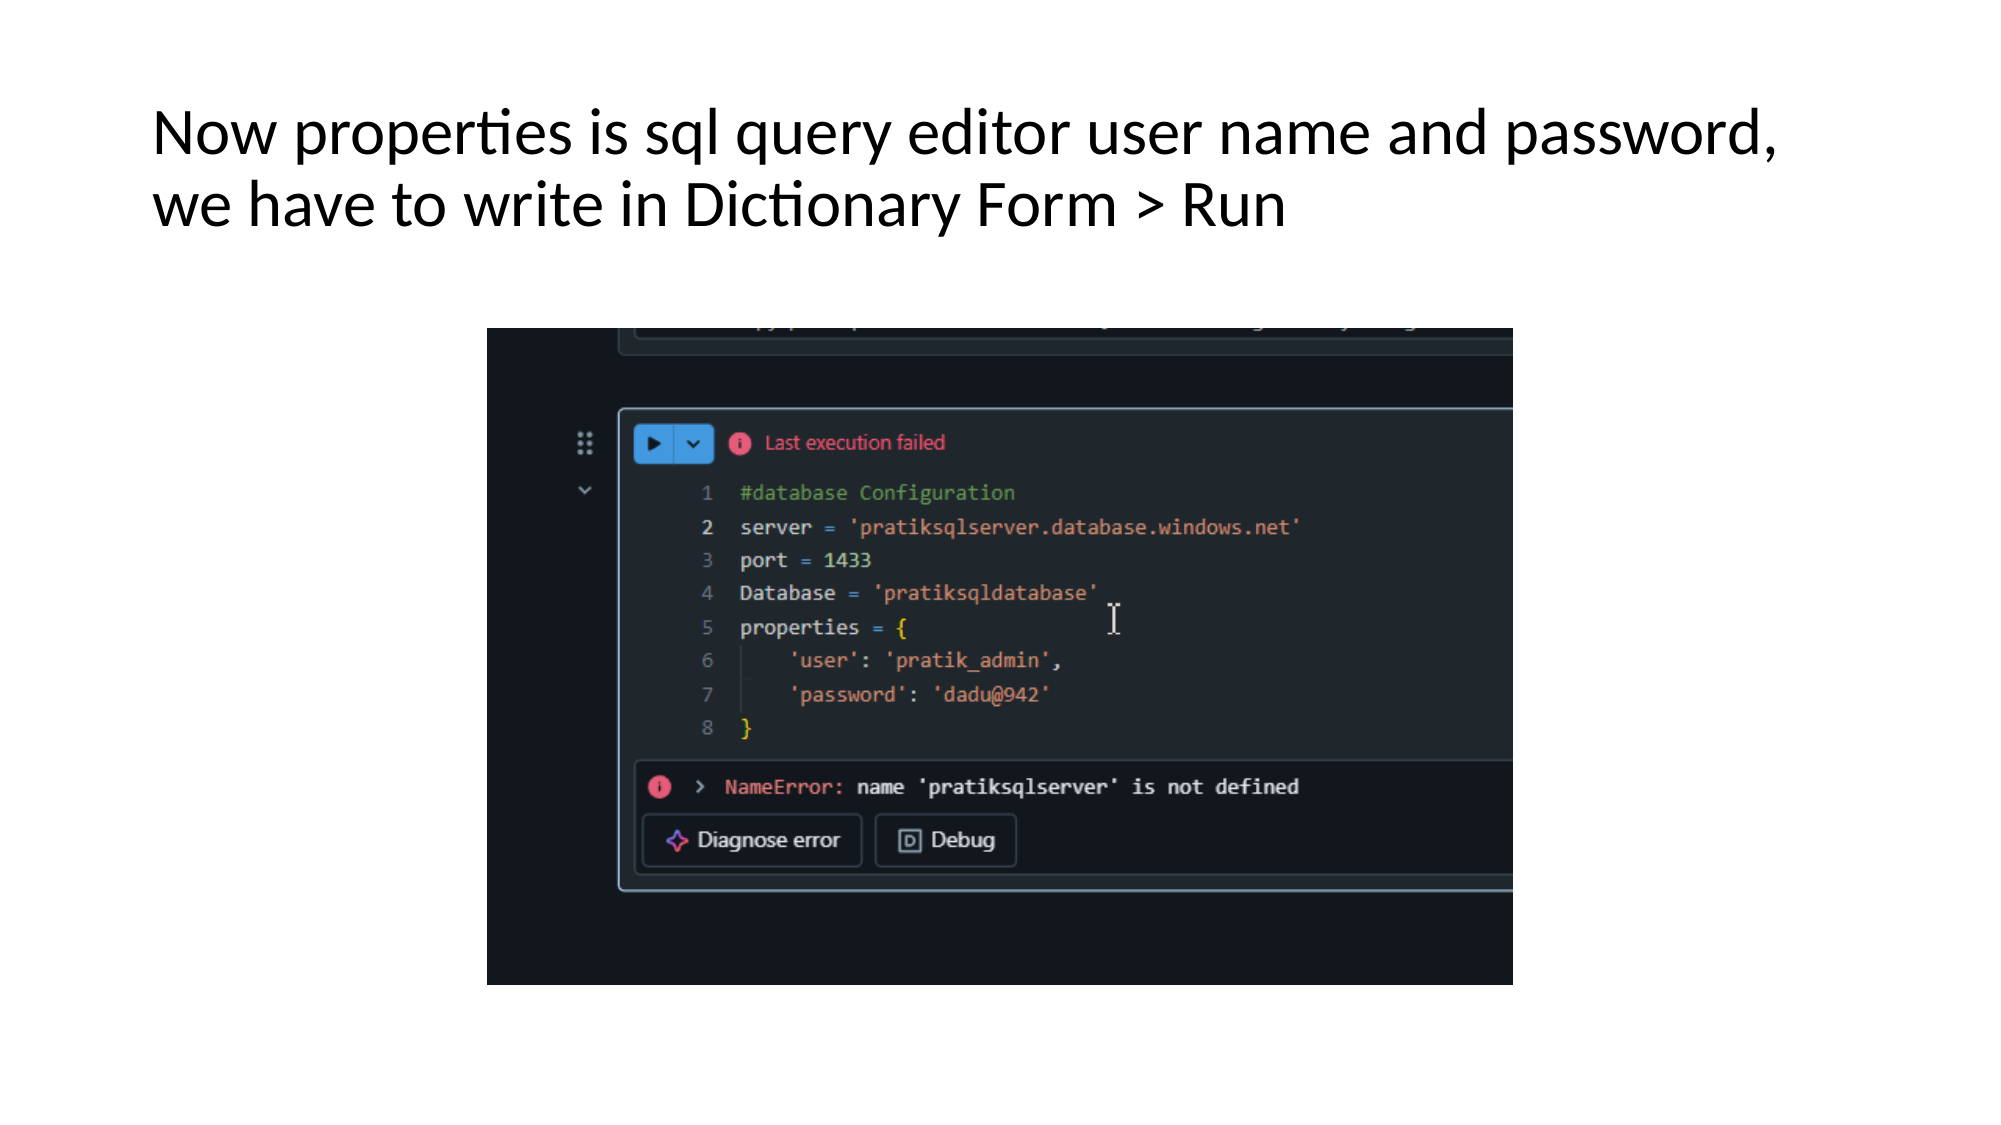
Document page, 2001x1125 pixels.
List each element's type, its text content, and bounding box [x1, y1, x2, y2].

title Now properties is sql query editor user name and password, we have to write in Dictionary Form > Run [137, 59, 1863, 278]
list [487, 328, 1513, 985]
